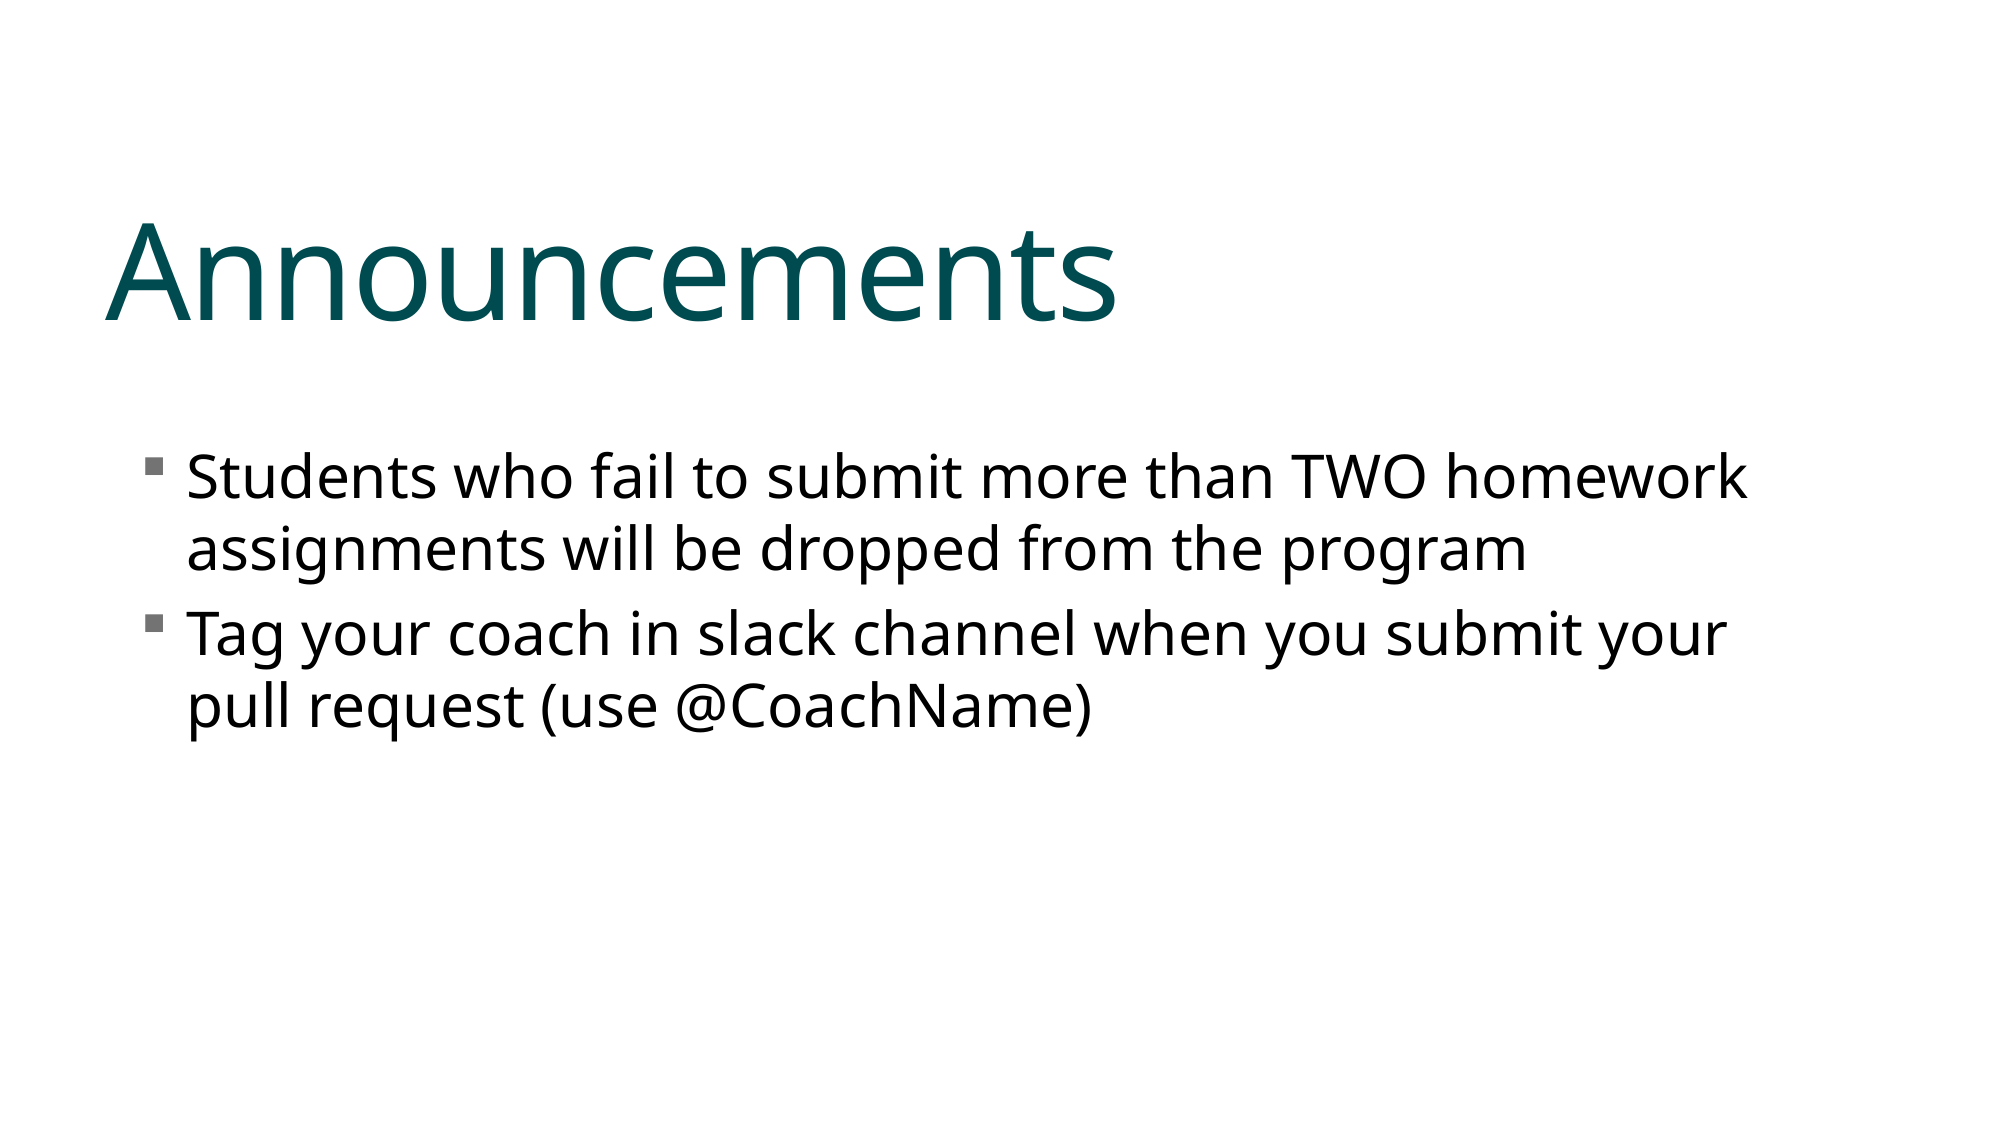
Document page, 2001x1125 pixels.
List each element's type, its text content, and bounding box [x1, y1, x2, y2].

title Announcements [81, 191, 1812, 380]
list Students who fail to submit more than TWO homework assignments will be dropped from the program Tag your coach in slack channel when you submit your pull request (use @CoachName) [89, 425, 1815, 1002]
